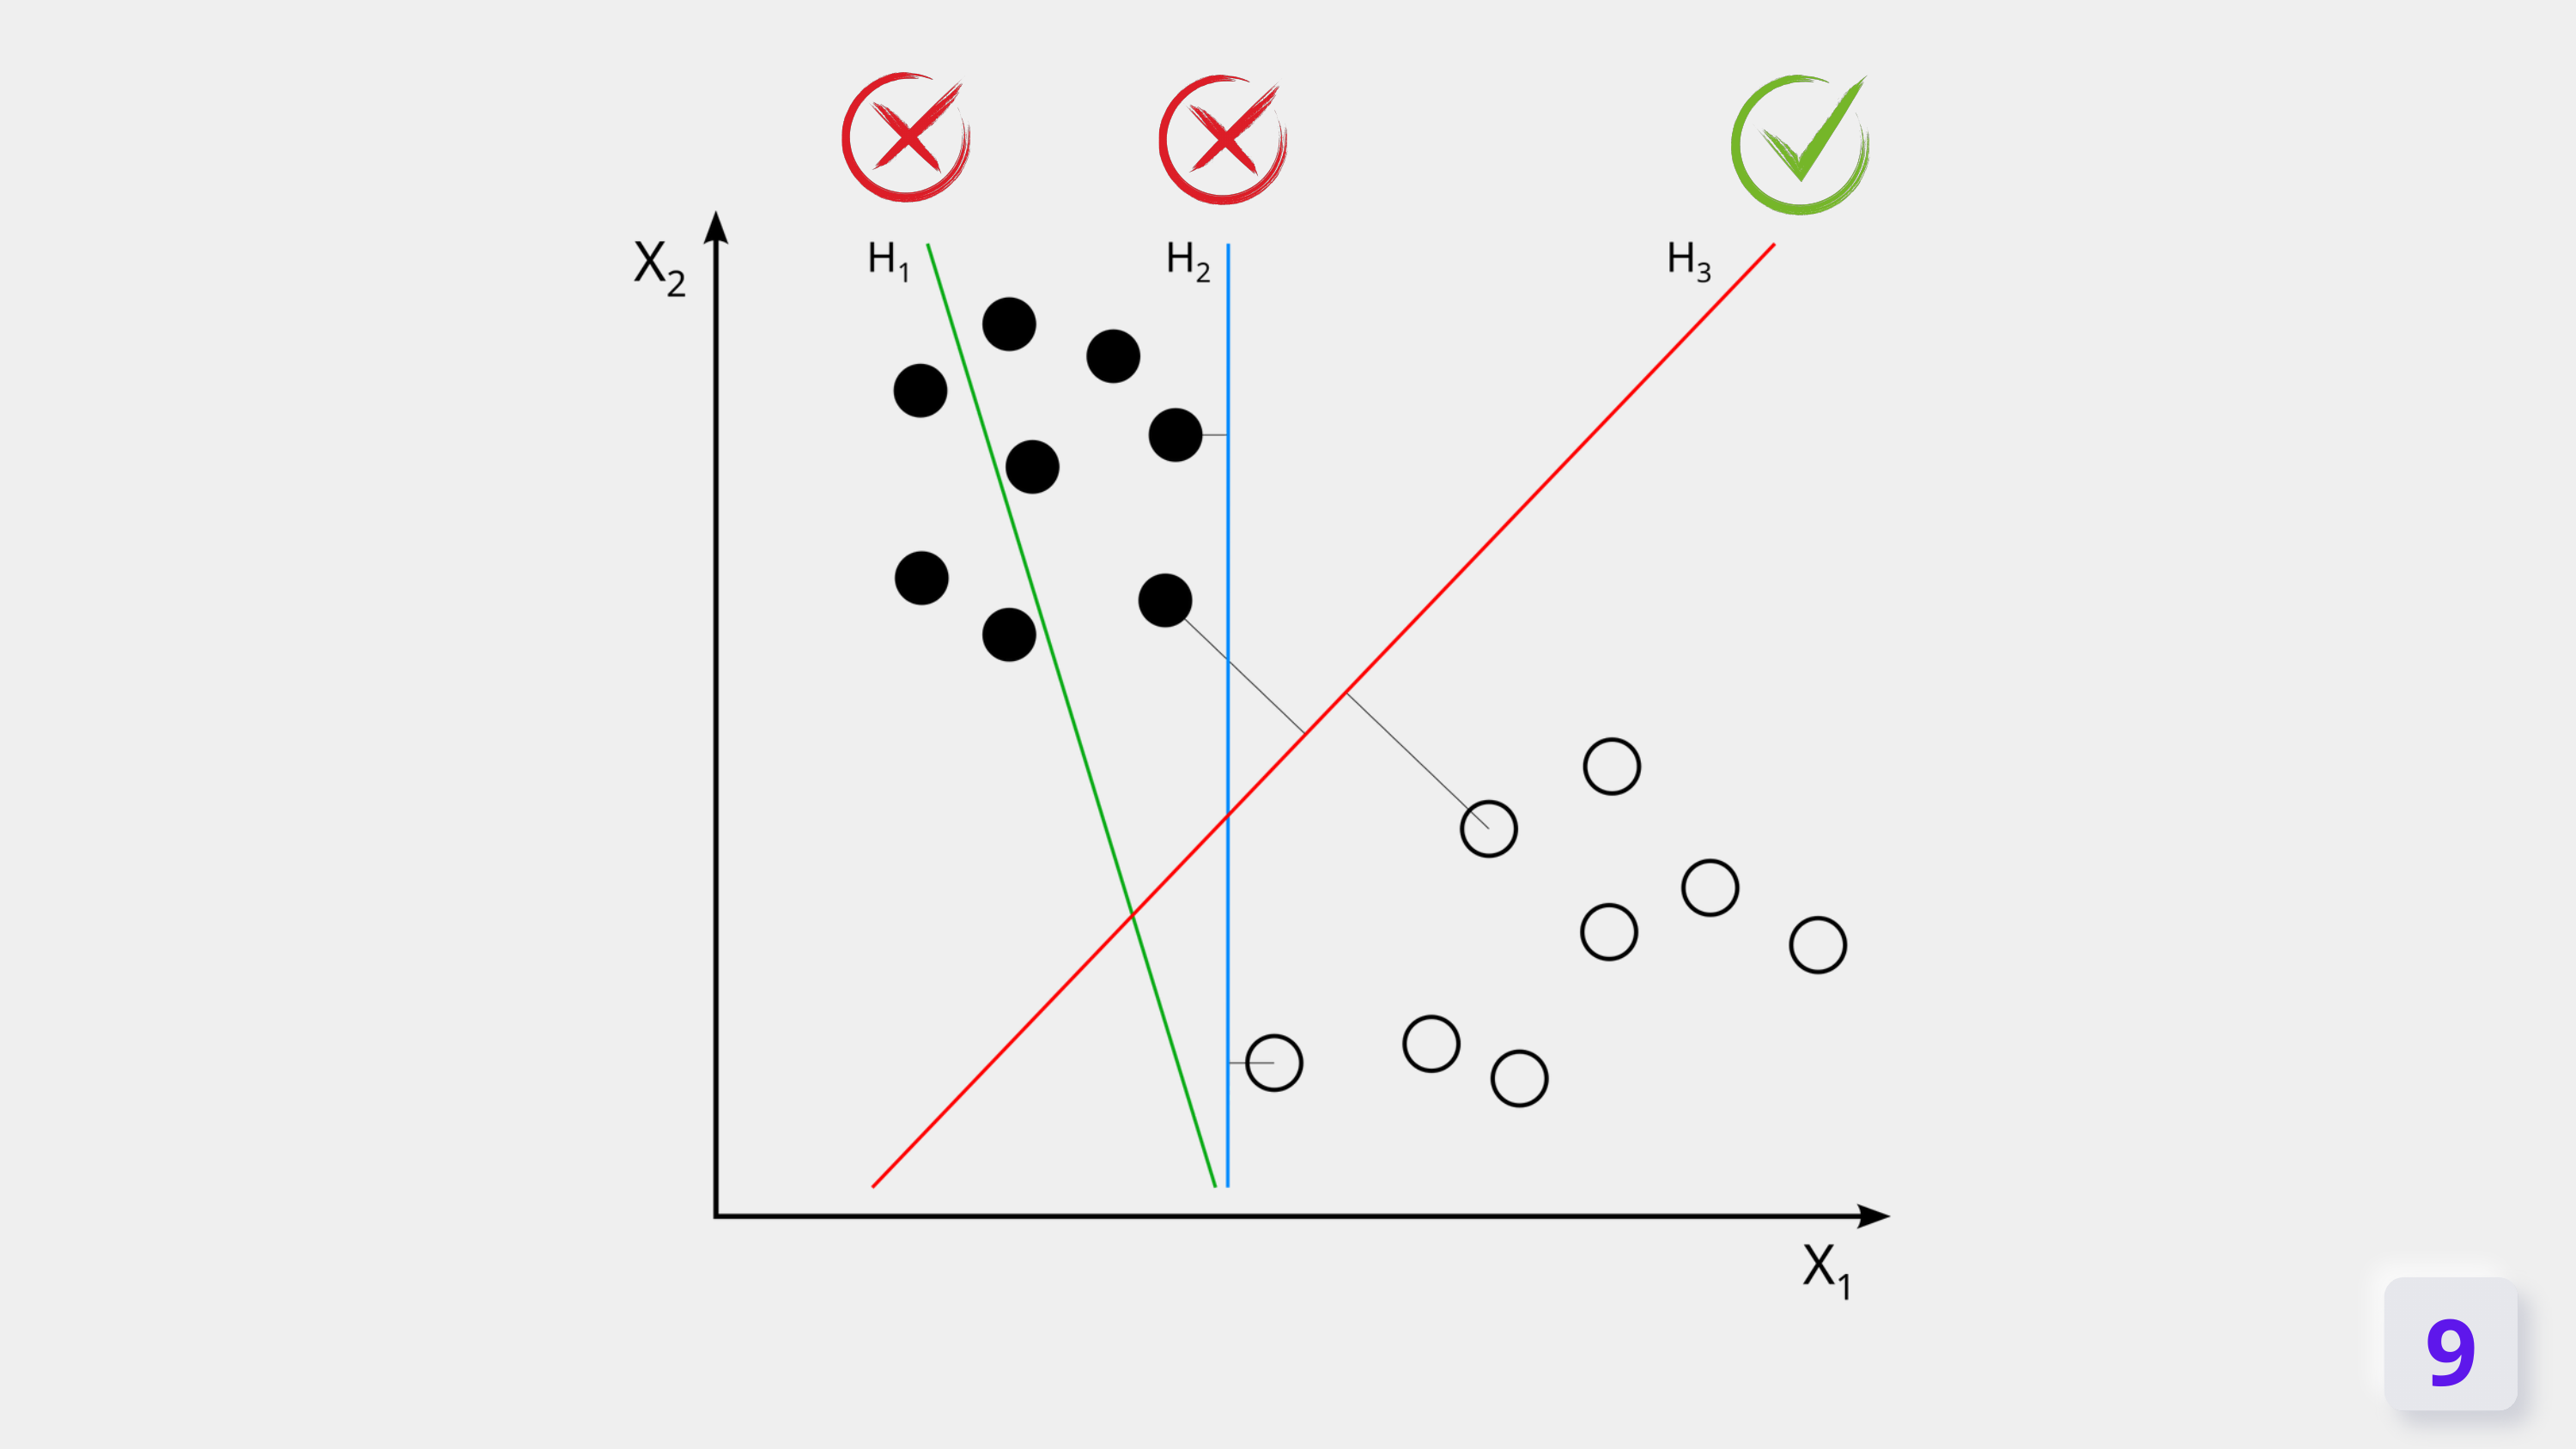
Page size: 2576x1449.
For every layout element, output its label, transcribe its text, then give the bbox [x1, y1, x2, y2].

text_box [841, 72, 971, 202]
text_box 9 [2394, 1276, 2509, 1405]
text_box [627, 202, 1899, 1304]
text_box [1731, 75, 1870, 202]
text_box [1158, 75, 1289, 202]
text_box [2347, 1240, 2555, 1449]
